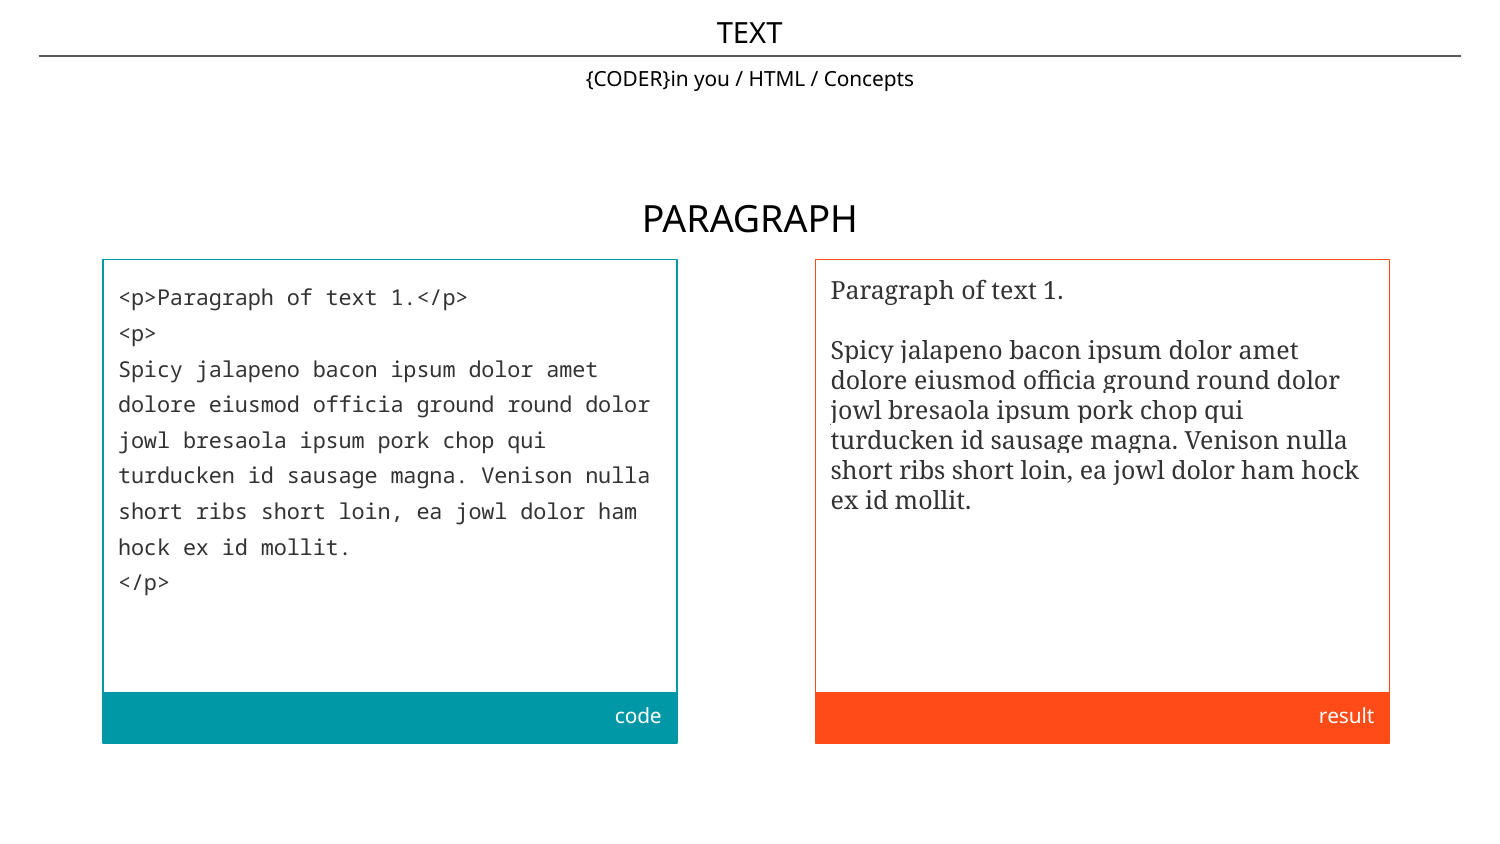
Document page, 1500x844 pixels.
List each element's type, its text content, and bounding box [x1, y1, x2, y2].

title {CODER}in you / HTML / Concepts [475, 65, 1025, 106]
text_box PARAGRAPH [463, 182, 1037, 253]
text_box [815, 259, 1390, 744]
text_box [102, 259, 678, 744]
text_box TEXT [475, 0, 1025, 55]
